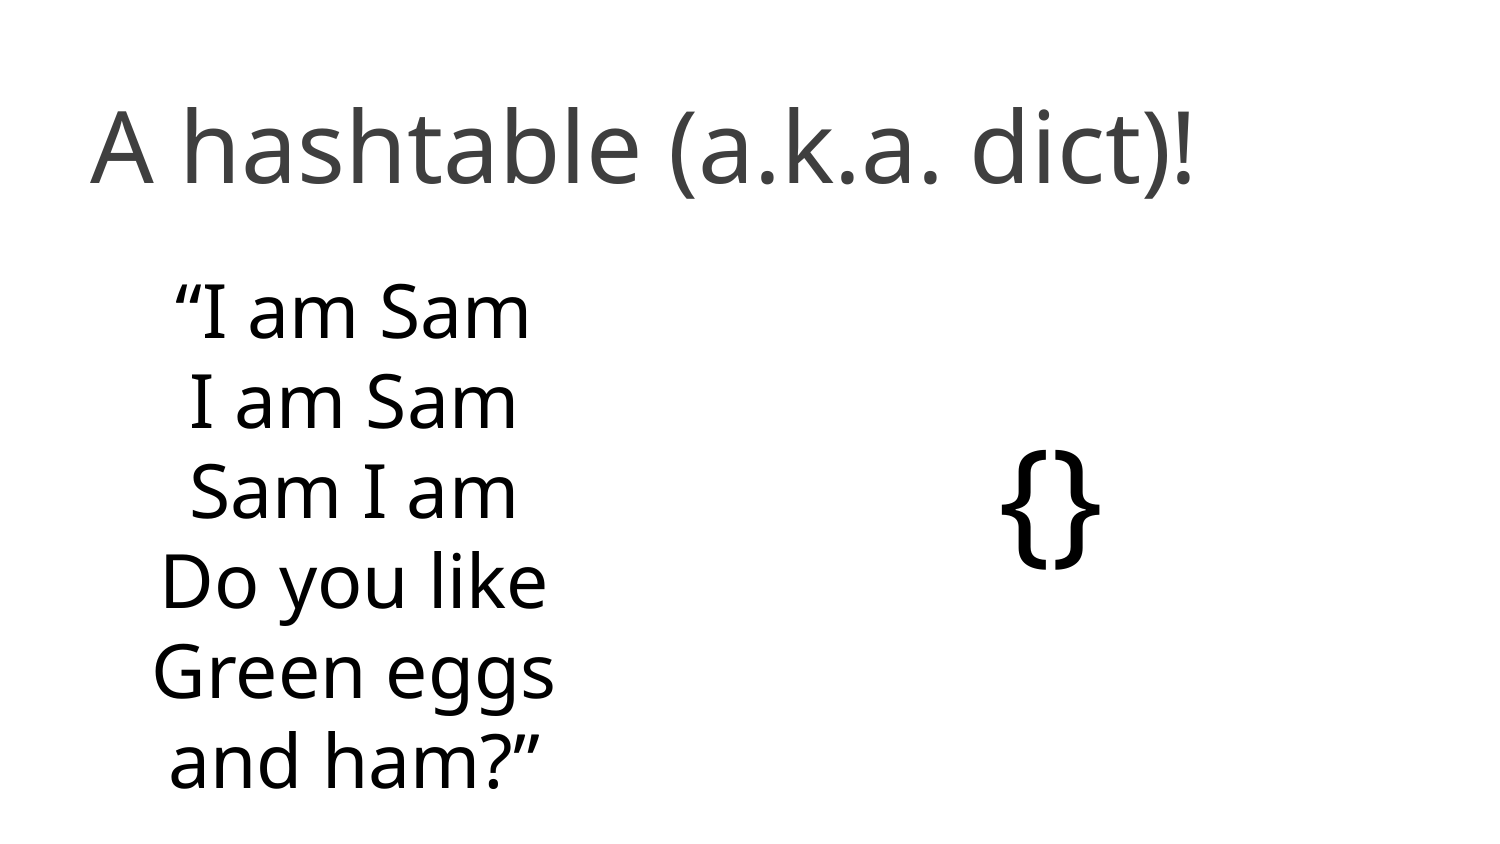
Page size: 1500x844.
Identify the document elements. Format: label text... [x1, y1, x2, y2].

text_box “I am Sam I am Sam Sam I am Do you like Green eggs and ham?” [62, 256, 647, 609]
text_box {} [944, 403, 1159, 540]
title A hashtable (a.k.a. dict)! [75, 73, 1425, 215]
